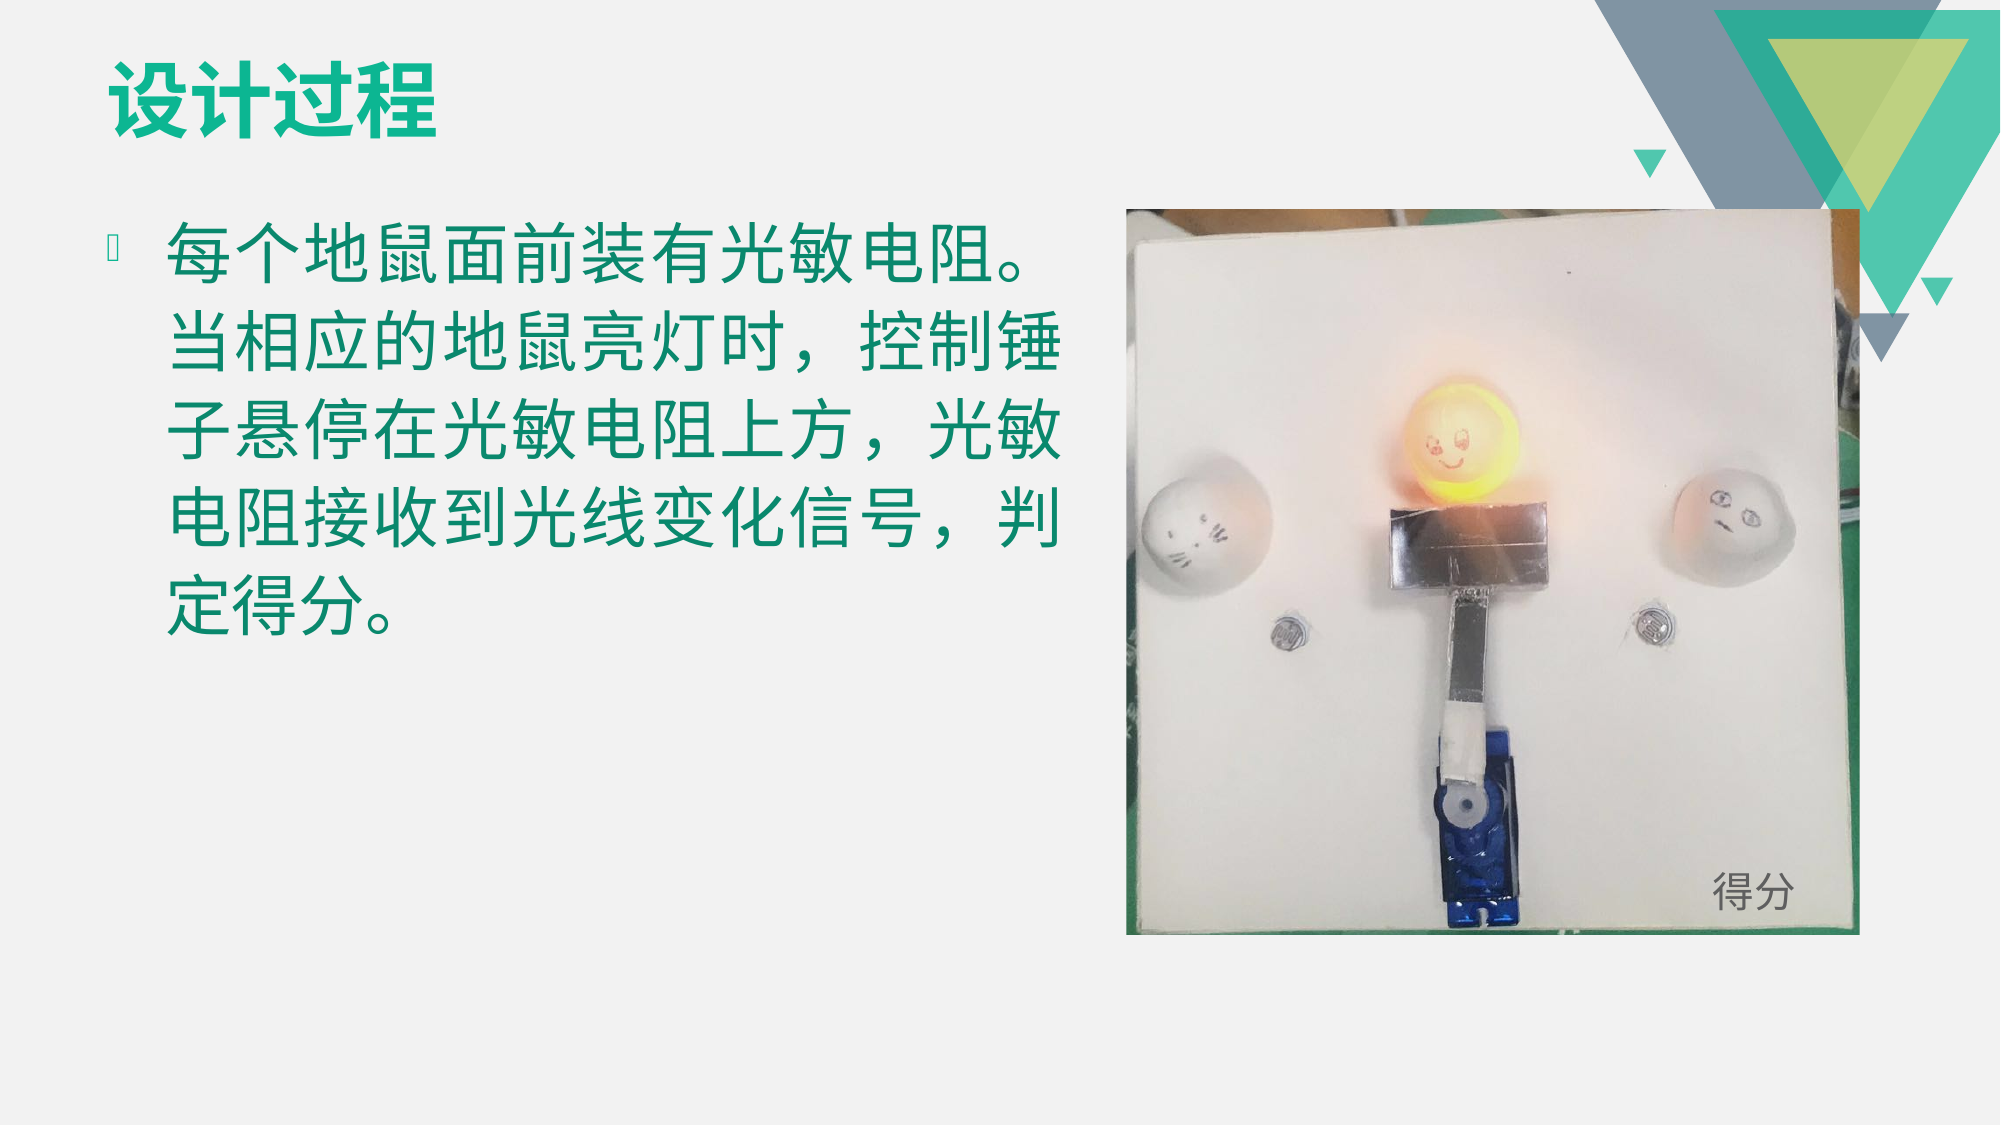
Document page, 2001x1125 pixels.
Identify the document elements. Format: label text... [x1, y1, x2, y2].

picture [1126, 209, 1860, 935]
list 每个地鼠面前装有光敏电阻。当相应的地鼠亮灯时，控制锤子悬停在光敏电阻上方，光敏电阻接收到光线变化信号，判定得分。 [91, 196, 1080, 1021]
title 设计过程 [91, 26, 1616, 157]
